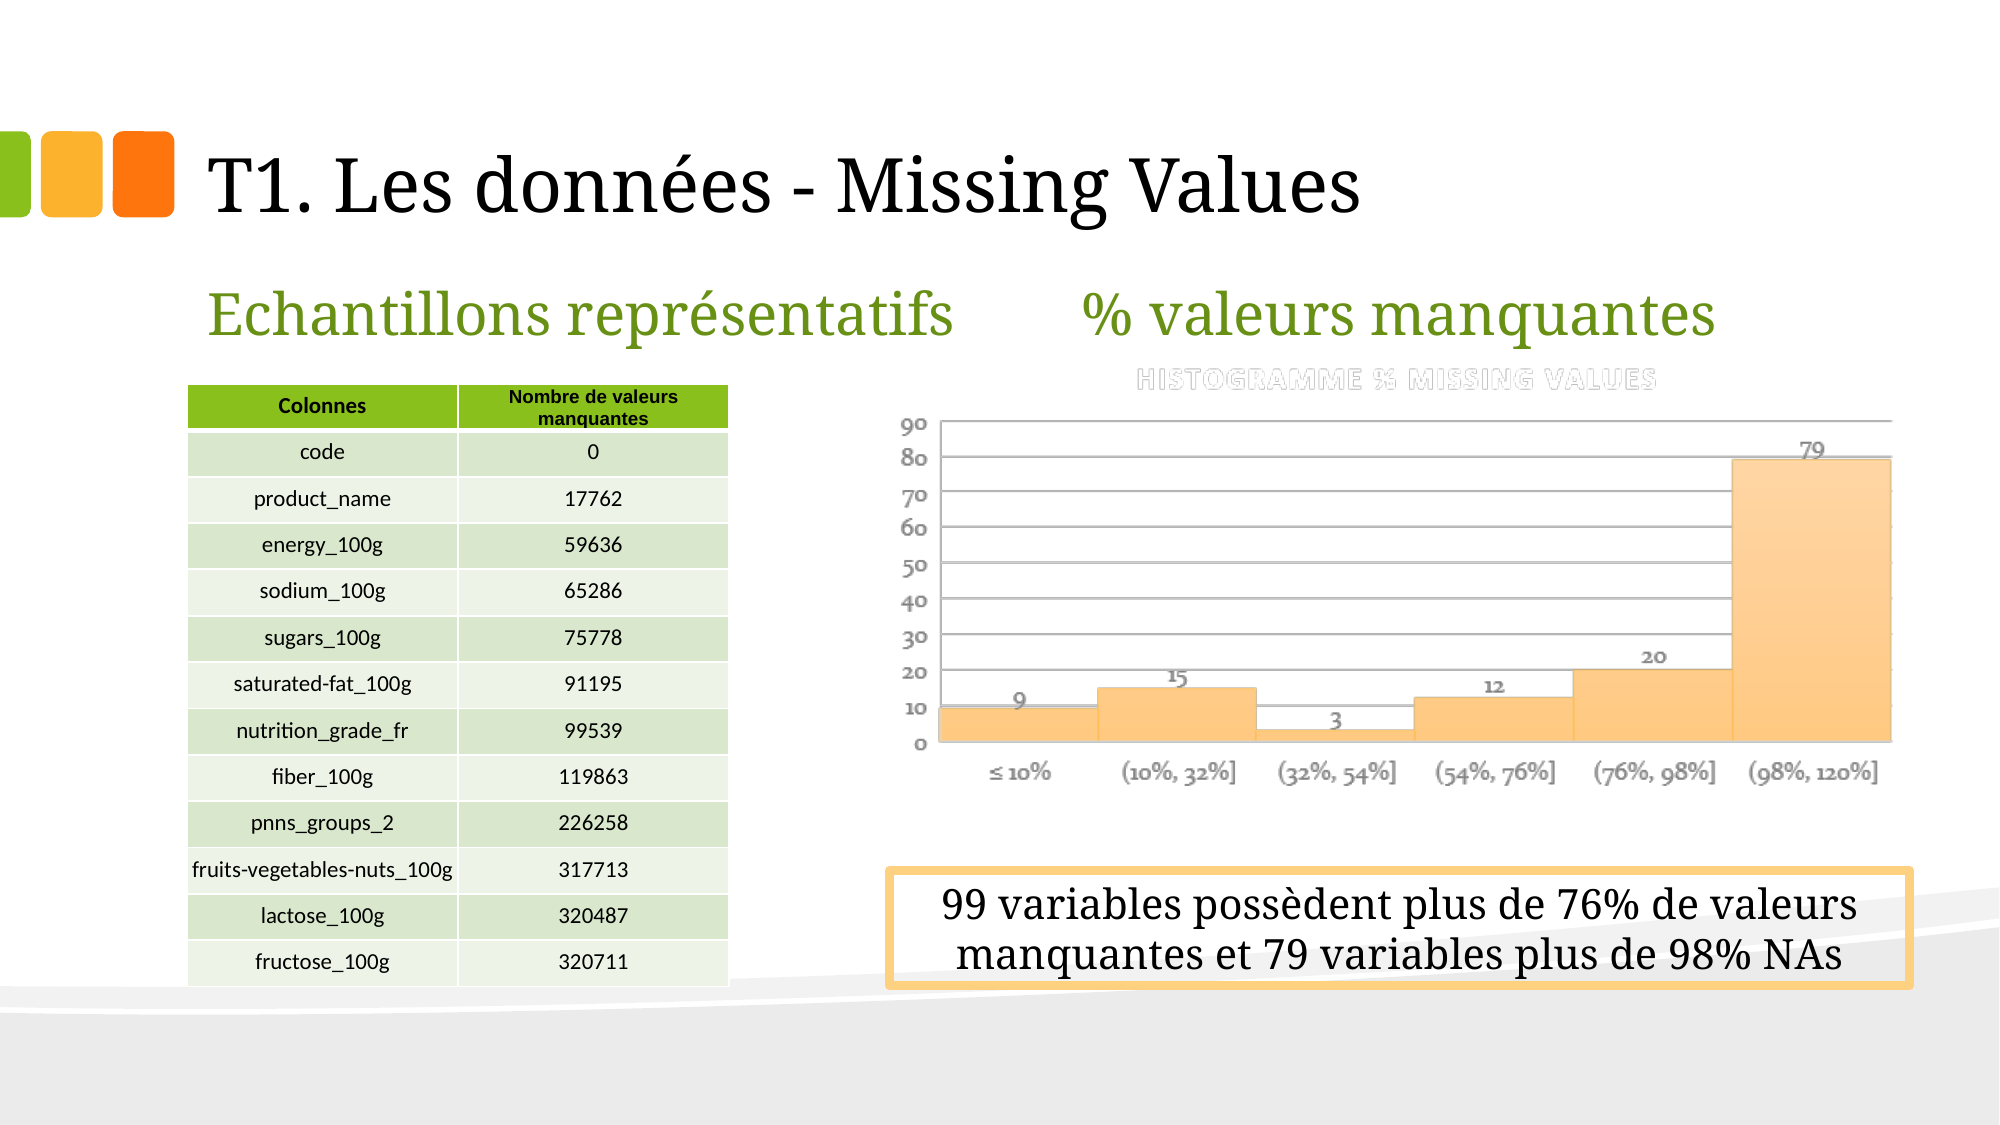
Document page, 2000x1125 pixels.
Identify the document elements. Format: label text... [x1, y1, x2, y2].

table_cell lactose_100g [188, 895, 457, 939]
table_cell 0 [459, 433, 728, 476]
title T1. Les données - Missing Values [187, 24, 1787, 238]
list % valeurs manquantes [999, 249, 1800, 349]
table_header Colonnes [188, 385, 457, 428]
table_cell 75778 [459, 617, 728, 661]
list Echantillons représentatifs [187, 249, 987, 384]
table_cell saturated-fat_100g [188, 663, 457, 708]
text_box 99 variables possèdent plus de 76% de valeurs manquantes et 79 variables plus de 98% NAs [889, 870, 1910, 986]
table_cell fiber_100g [188, 756, 457, 800]
table_cell 65286 [459, 570, 728, 615]
table_cell fruits-vegetables-nuts_100g [188, 848, 457, 893]
table_cell code [188, 433, 457, 476]
table_cell 226258 [459, 802, 728, 847]
table_cell 59636 [459, 524, 728, 568]
table_cell pnns_groups_2 [188, 802, 457, 847]
table_cell 119863 [459, 756, 728, 800]
table_cell fructose_100g [188, 941, 457, 986]
table_cell product_name [188, 478, 457, 522]
table_cell 99539 [459, 709, 728, 754]
table_cell 320487 [459, 895, 728, 939]
table_cell 17762 [459, 478, 728, 522]
table_cell 320711 [459, 941, 728, 986]
table_cell nutrition_grade_fr [188, 709, 457, 754]
picture [889, 349, 1910, 800]
table_cell 317713 [459, 848, 728, 893]
table_header Nombre de valeurs manquantes [459, 385, 728, 428]
table_cell sugars_100g [188, 617, 457, 661]
table_cell energy_100g [188, 524, 457, 568]
table_cell sodium_100g [188, 570, 457, 615]
table_cell 91195 [459, 663, 728, 708]
